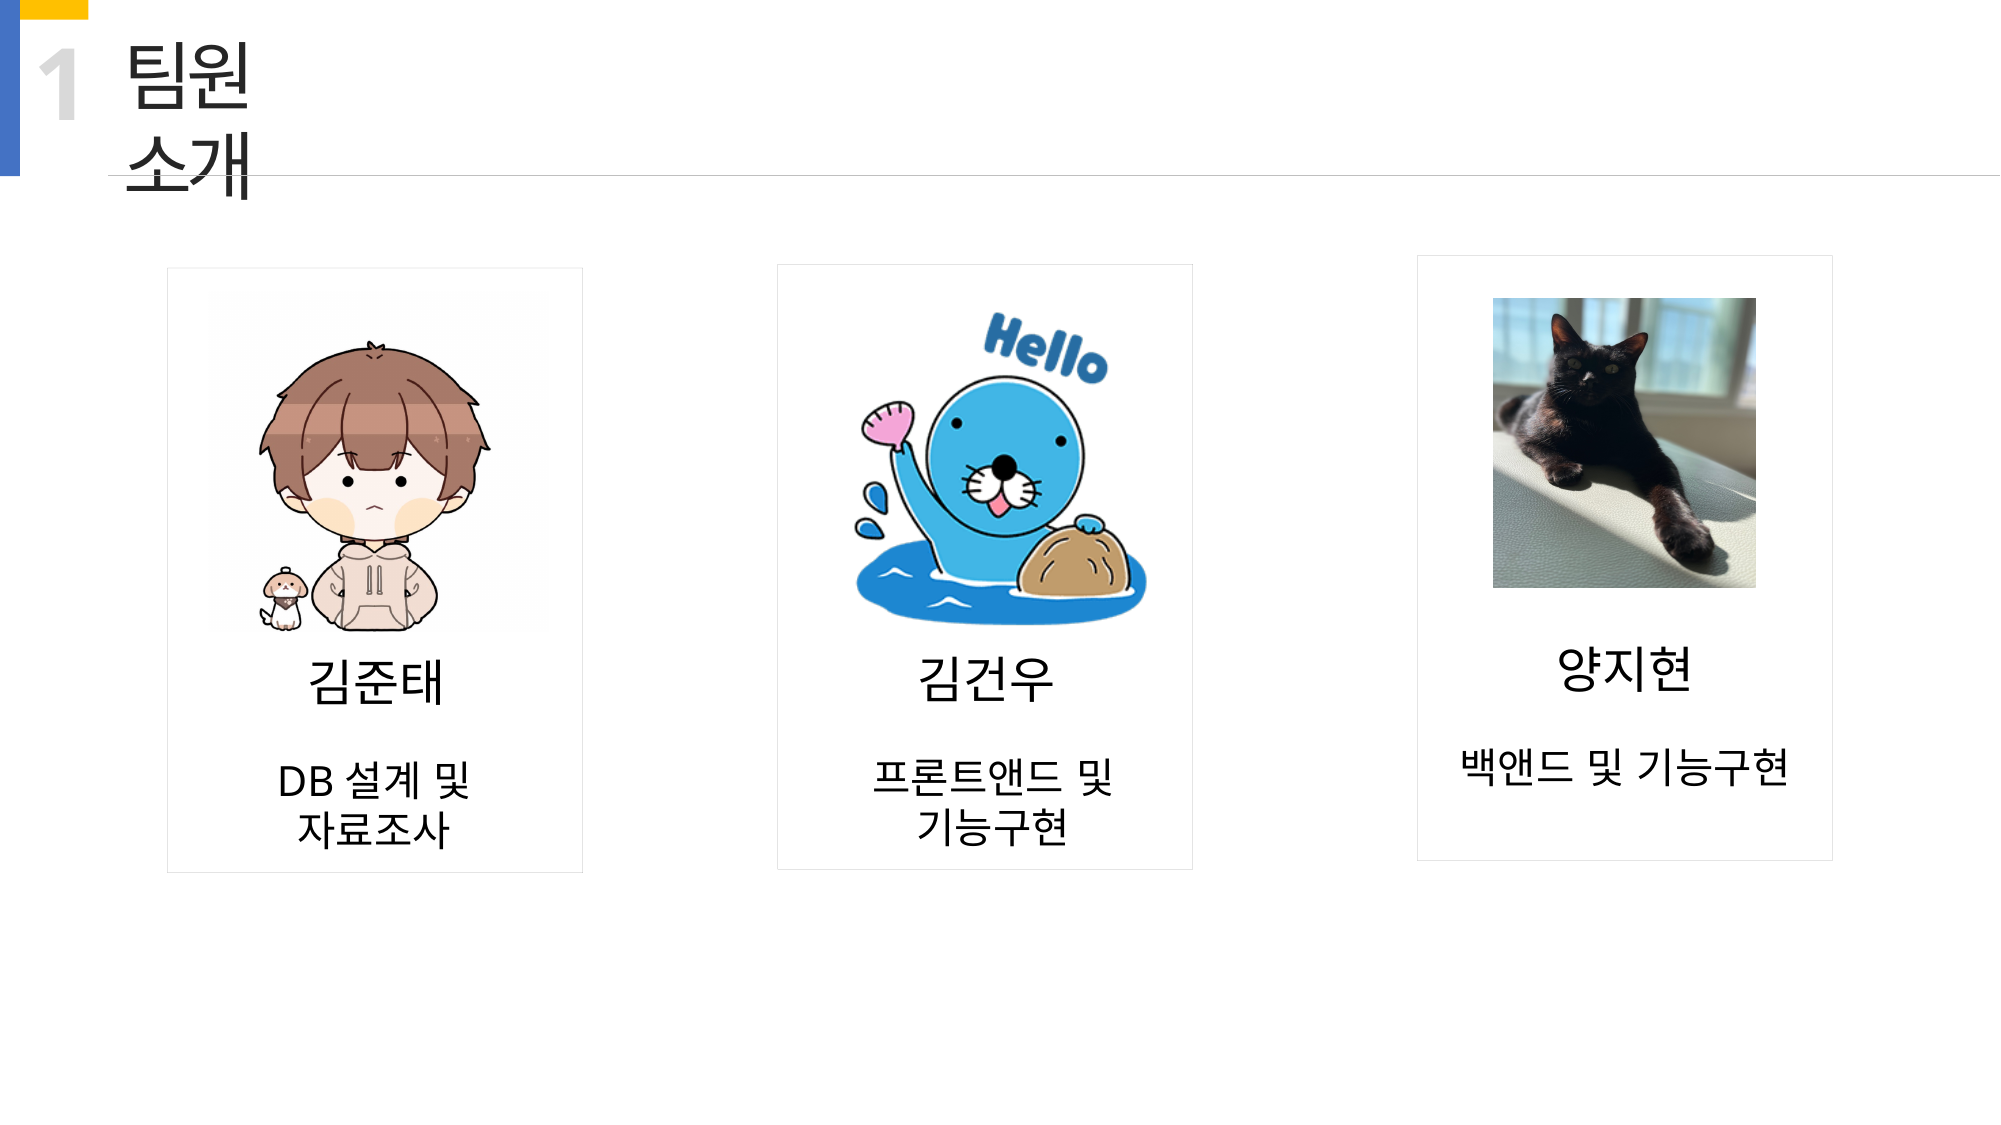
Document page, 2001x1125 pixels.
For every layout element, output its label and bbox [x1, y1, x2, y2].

text_box [167, 267, 583, 873]
picture [1493, 298, 1756, 588]
picture [837, 306, 1163, 632]
text_box [777, 264, 1193, 870]
text_box [1417, 255, 1833, 861]
text_box [0, 0, 2000, 177]
picture [208, 291, 549, 632]
